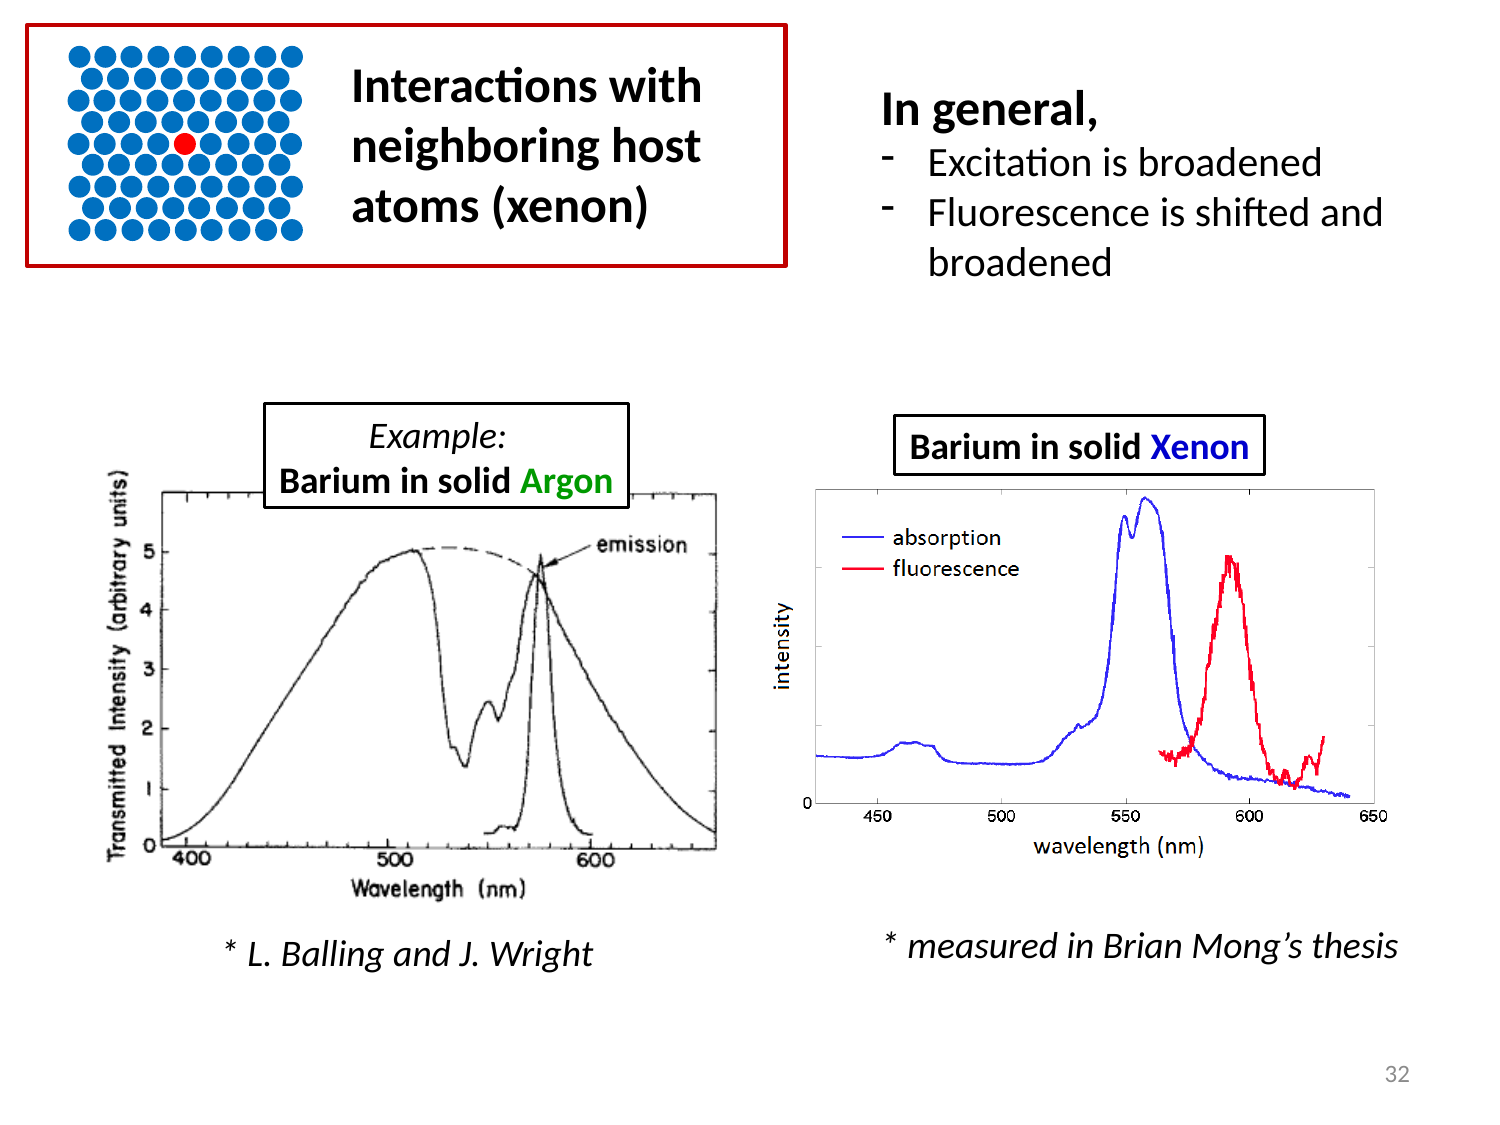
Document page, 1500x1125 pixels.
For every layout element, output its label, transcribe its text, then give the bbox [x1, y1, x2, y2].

text_box [25, 23, 788, 268]
text_box * measured in Brian Mong’s thesis [865, 913, 1415, 973]
text_box Example: Barium in solid Argon [264, 403, 629, 454]
slide_number 32 [1074, 1042, 1425, 1103]
text_box * L. Balling and J. Wright [205, 924, 713, 981]
picture [74, 455, 1399, 915]
text_box In general, Excitation is broadened Fluorescence is shifted and broadened [866, 67, 1436, 293]
text_box Barium in solid Xenon [894, 415, 1265, 475]
